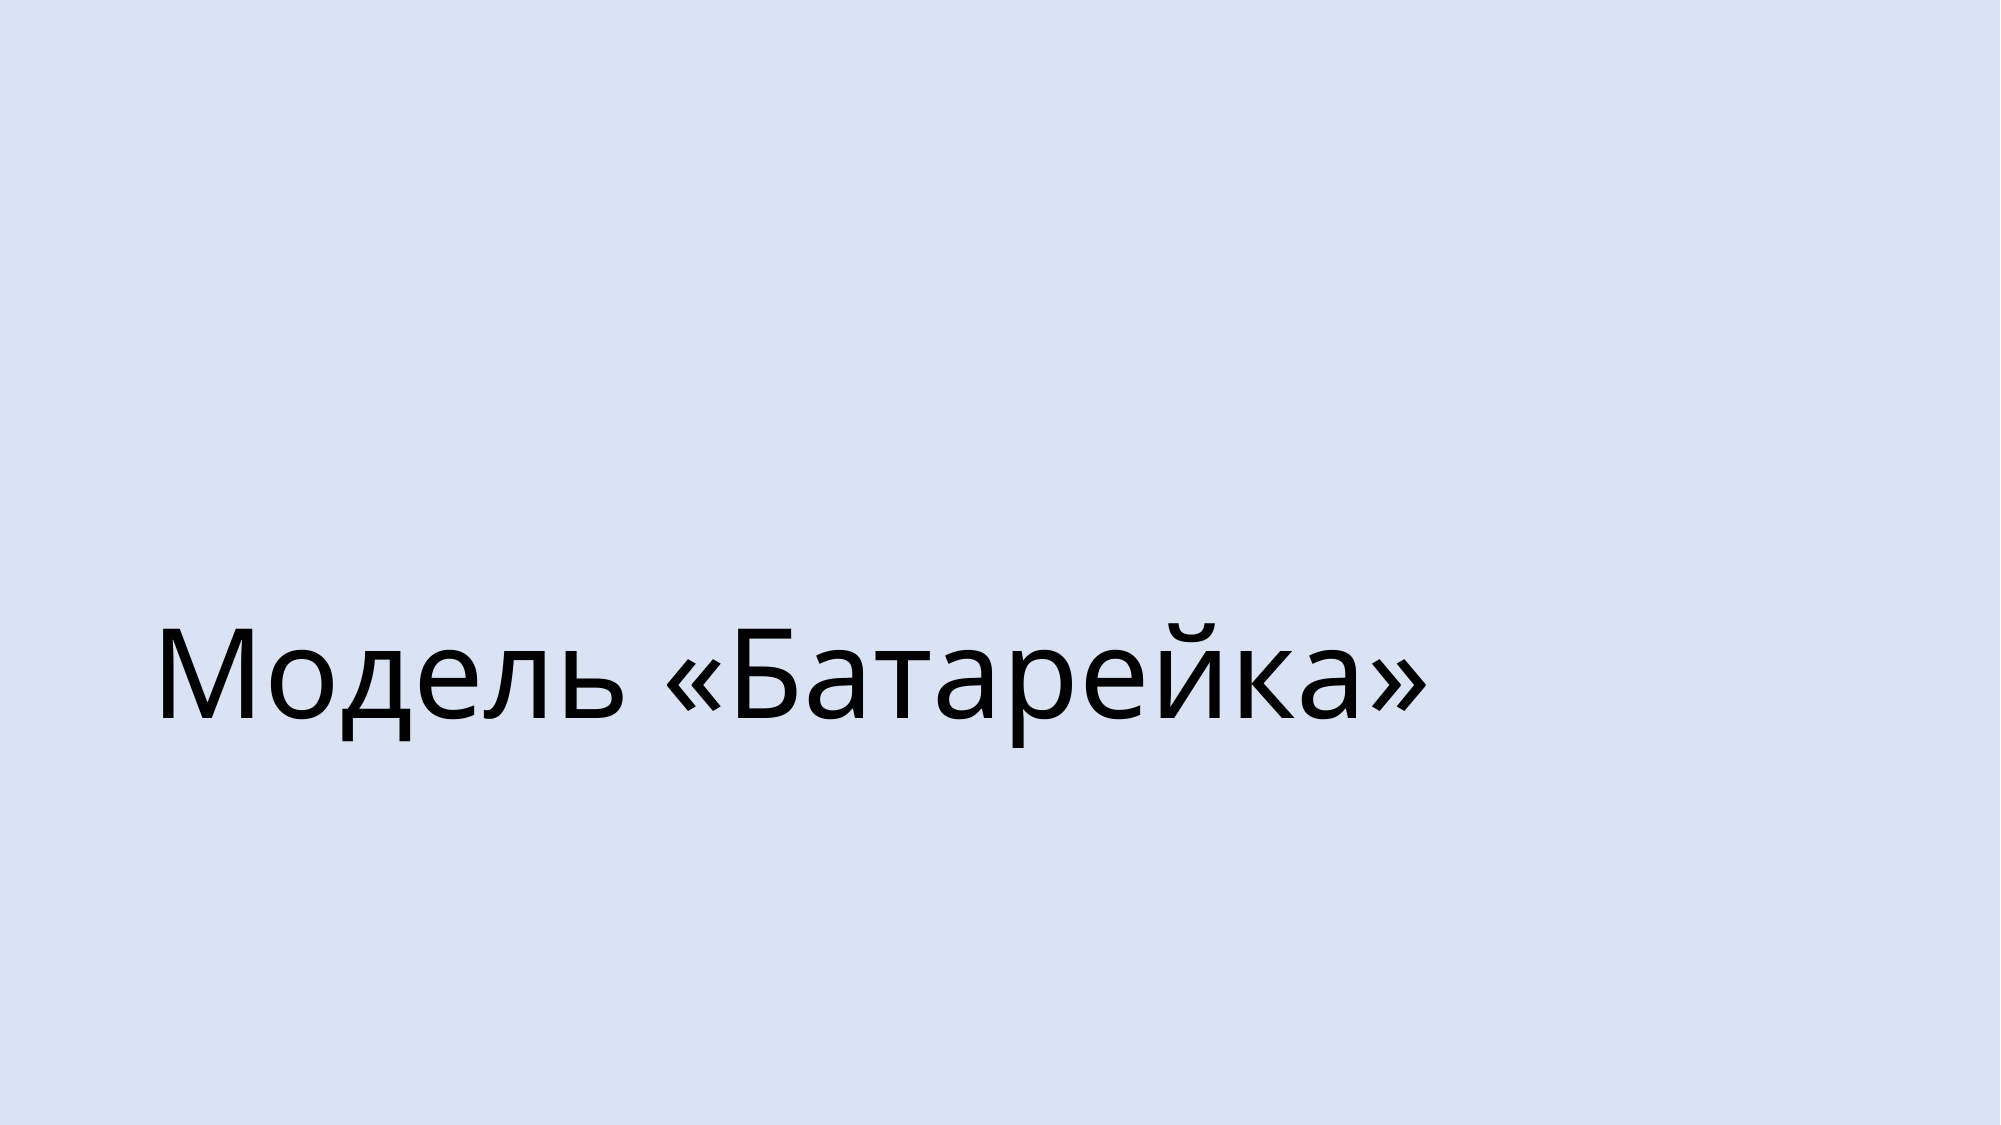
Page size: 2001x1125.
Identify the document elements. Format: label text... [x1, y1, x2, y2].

title Модель «Батарейка» [136, 280, 1862, 753]
